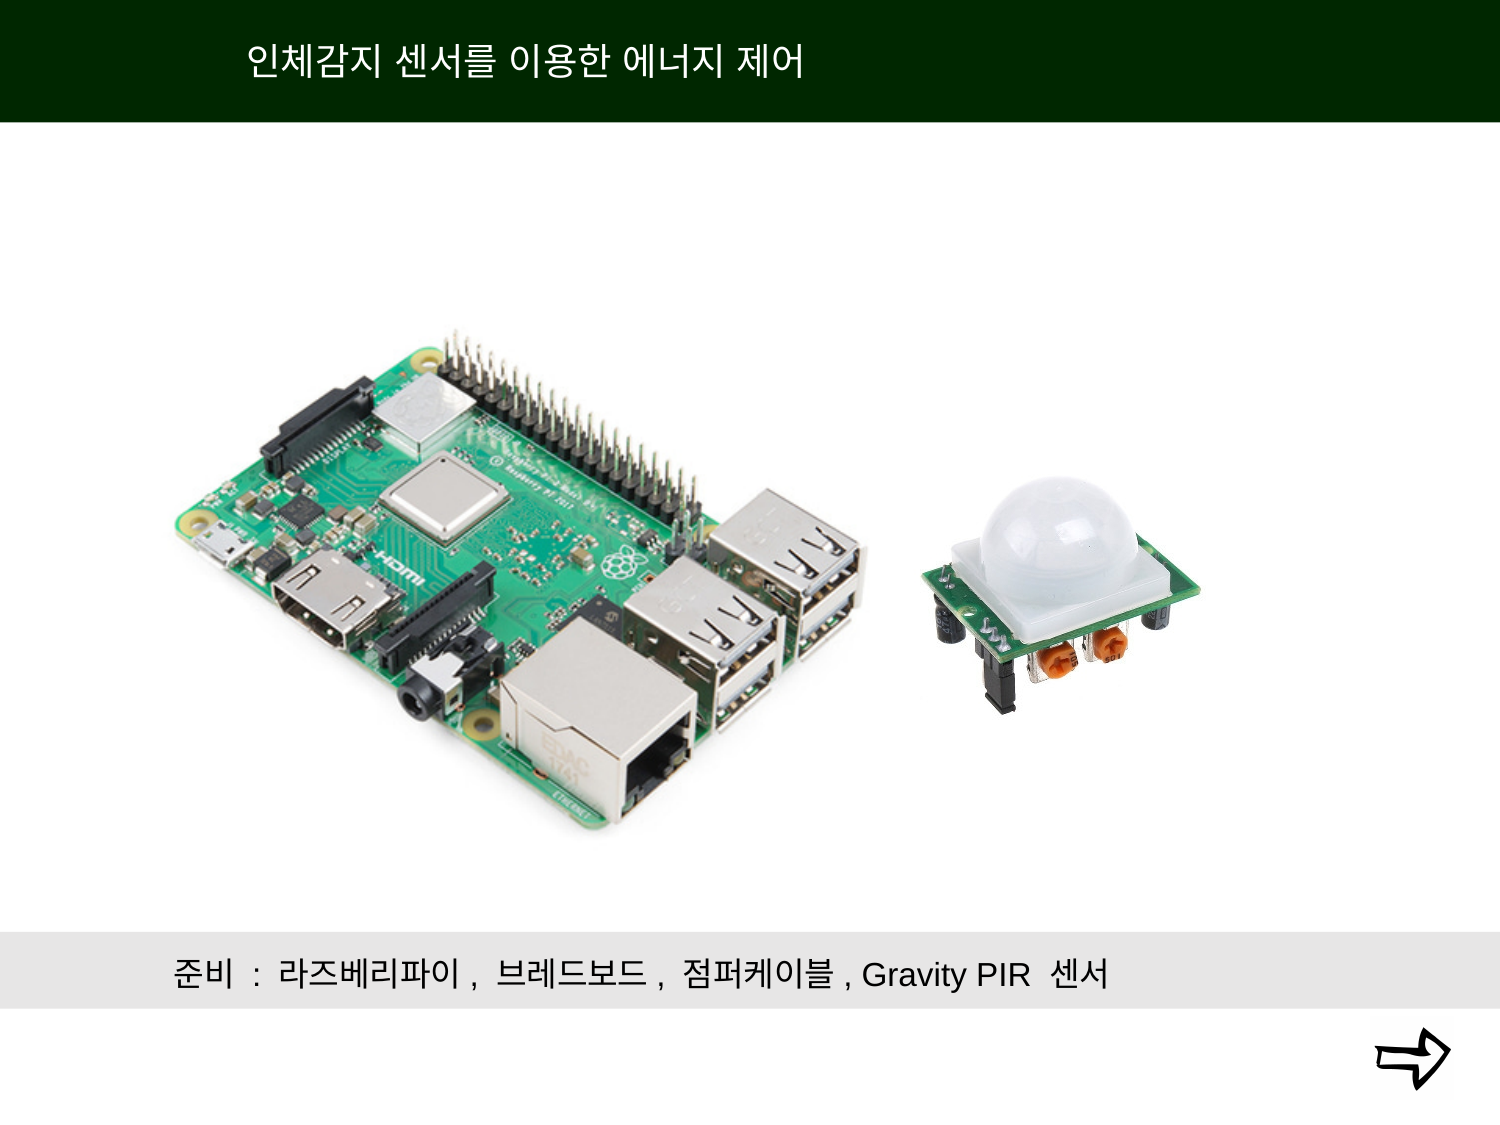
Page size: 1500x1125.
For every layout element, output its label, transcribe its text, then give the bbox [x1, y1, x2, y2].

text_box [0, 0, 1500, 124]
text_box 준비 : 라즈베리파이, 브레드보드, 점퍼케이블, Gravity PIR 센서 [913, 919, 1335, 994]
text_box 인체감지 센서를 이용한 에너지 제어 [231, 30, 1335, 91]
picture [131, 212, 1209, 994]
text_box [0, 931, 1500, 1010]
picture [1370, 1016, 1454, 1100]
